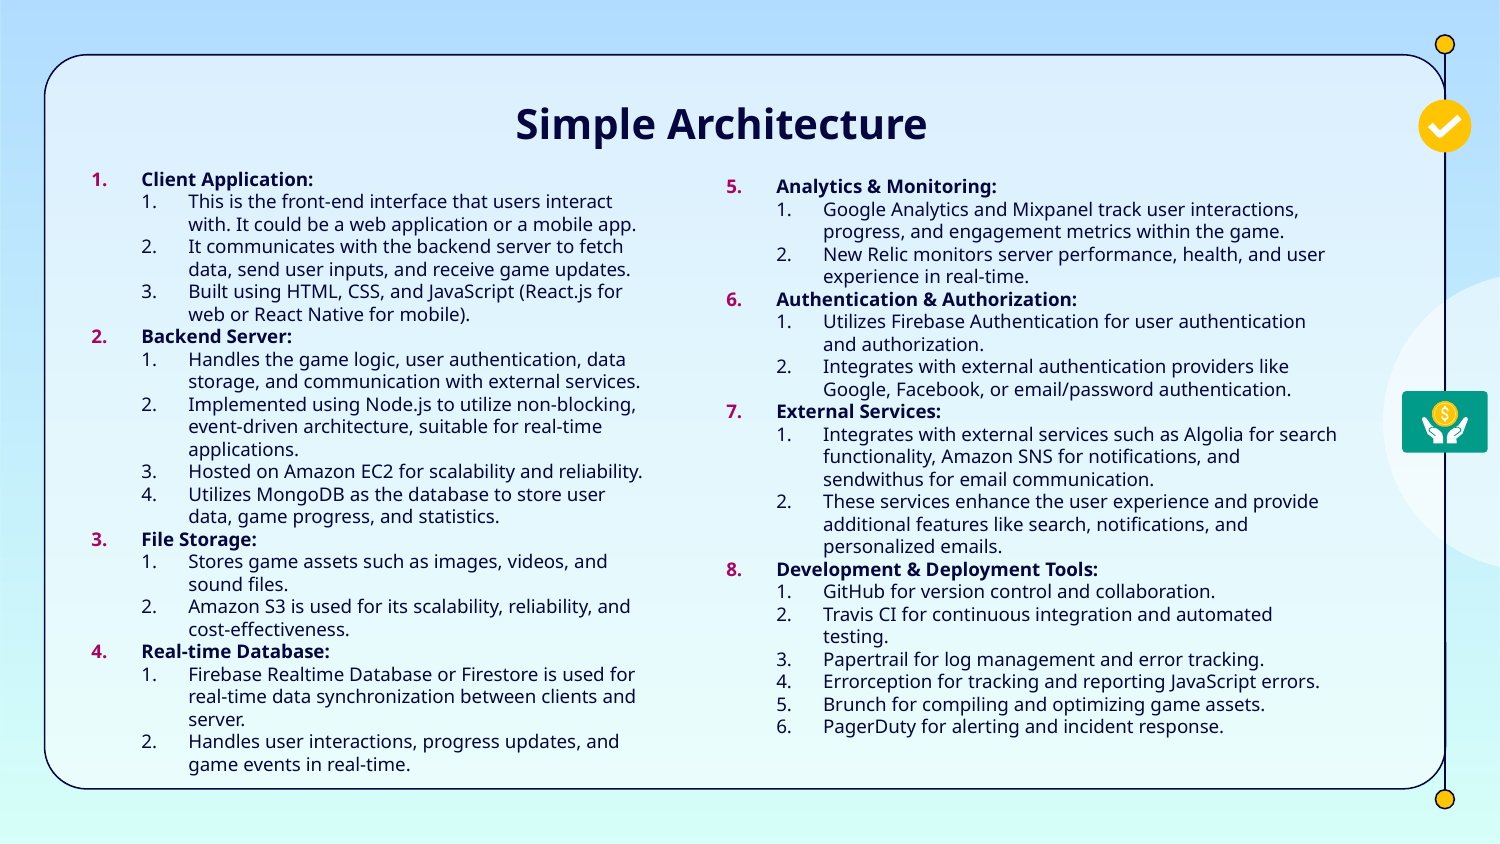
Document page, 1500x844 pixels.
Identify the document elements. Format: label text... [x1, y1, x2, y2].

text_box Client Application: This is the front-end interface that users interact with. It could be a web application or a mobile app. It communicates with the backend server to fetch data, send user inputs, and receive game updates. Built using HTML, CSS, and JavaScript (React.js for web or React Native for mobile). Backend Server: Handles the game logic, user authentication, data storage, and communication with external services. Implemented using Node.js to utilize non-blocking, event-driven architecture, suitable for real-time applications. Hosted on Amazon EC2 for scalability and reliability. Utilizes MongoDB as the database to store user data, game progress, and statistics. File Storage: Stores game assets such as images, videos, and sound files. Amazon S3 is used for its scalability, reliability, and cost-effectiveness. Real-time Database: Firebase Realtime Database or Firestore is used for real-time data synchronization between clients and server. Handles user interactions, progress updates, and game events in real-time. [51, 129, 663, 744]
title Simple Architecture [90, 82, 1354, 177]
text_box Analytics & Monitoring: Google Analytics and Mixpanel track user interactions, progress, and engagement metrics within the game. New Relic monitors server performance, health, and user experience in real-time. Authentication & Authorization: Utilizes Firebase Authentication for user authentication and authorization. Integrates with external authentication providers like Google, Facebook, or email/password authentication. External Services: Integrates with external services such as Algolia for search functionality, Amazon SNS for notifications, and sendwithus for email communication. These services enhance the user experience and provide additional features like search, notifications, and personalized emails. Development & Deployment Tools: GitHub for version control and collaboration. Travis CI for continuous integration and automated testing. Papertrail for log management and error tracking. Errorception for tracking and reporting JavaScript errors. Brunch for compiling and optimizing game assets. PagerDuty for alerting and incident response. [686, 114, 1358, 729]
picture [0, 0, 1500, 844]
